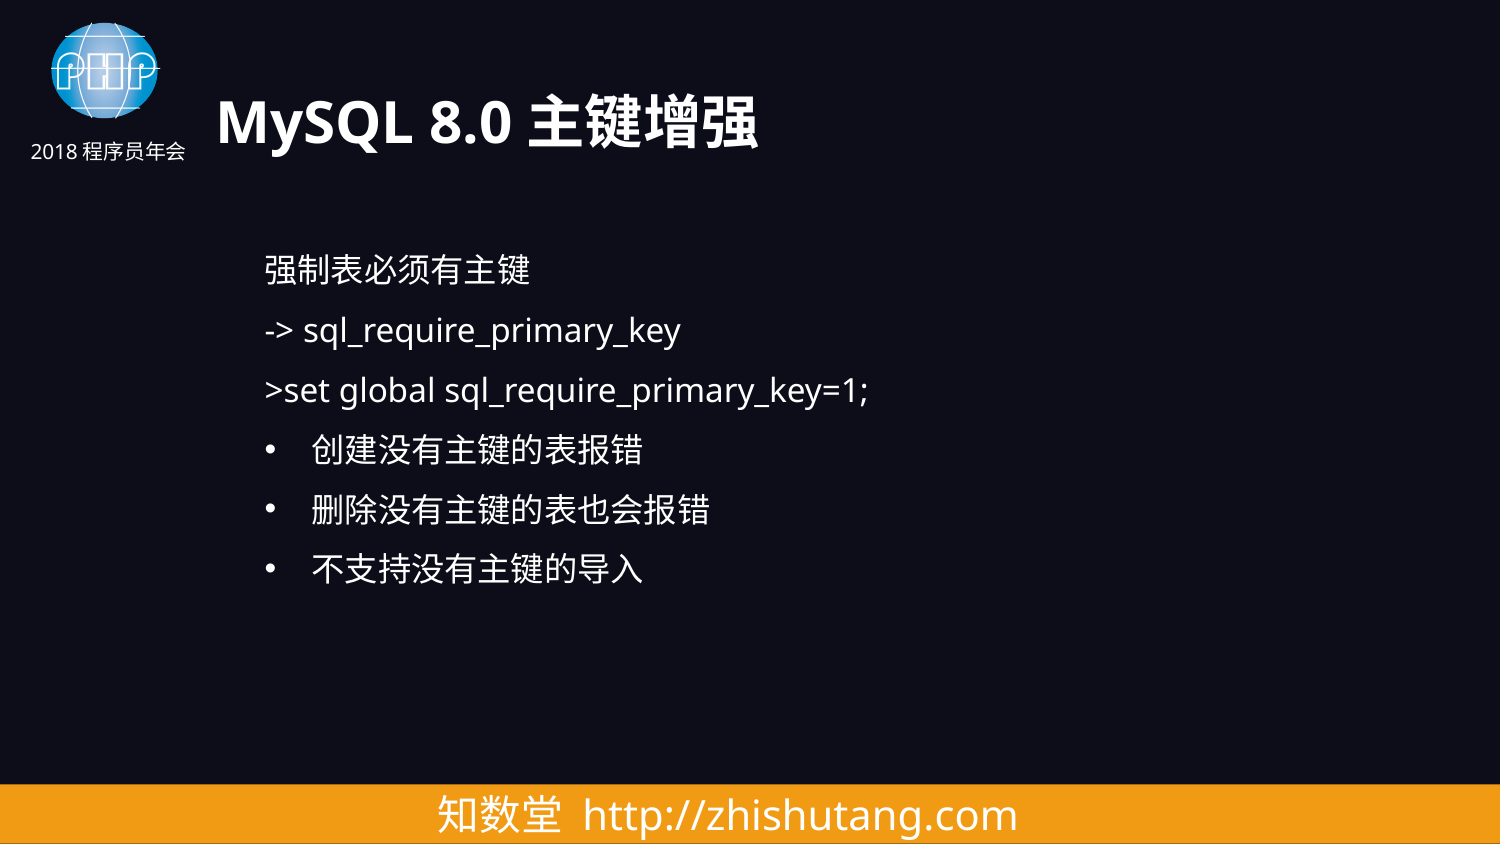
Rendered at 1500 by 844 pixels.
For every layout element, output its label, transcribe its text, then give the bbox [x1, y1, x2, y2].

text_box MySQL 8.0主键增强 [200, 43, 775, 163]
text_box 强制表必须有主键 -> sql_require_primary_key >set global sql_require_primary_key=1; 创建没有主键的表报错 删除没有主键的表也会报错 不支持没有主键的导入 [249, 221, 1195, 596]
text_box 2018程序员年会 [15, 131, 202, 172]
picture [42, 21, 190, 120]
text_box 知数堂 http://zhishutang.com [0, 784, 1500, 844]
